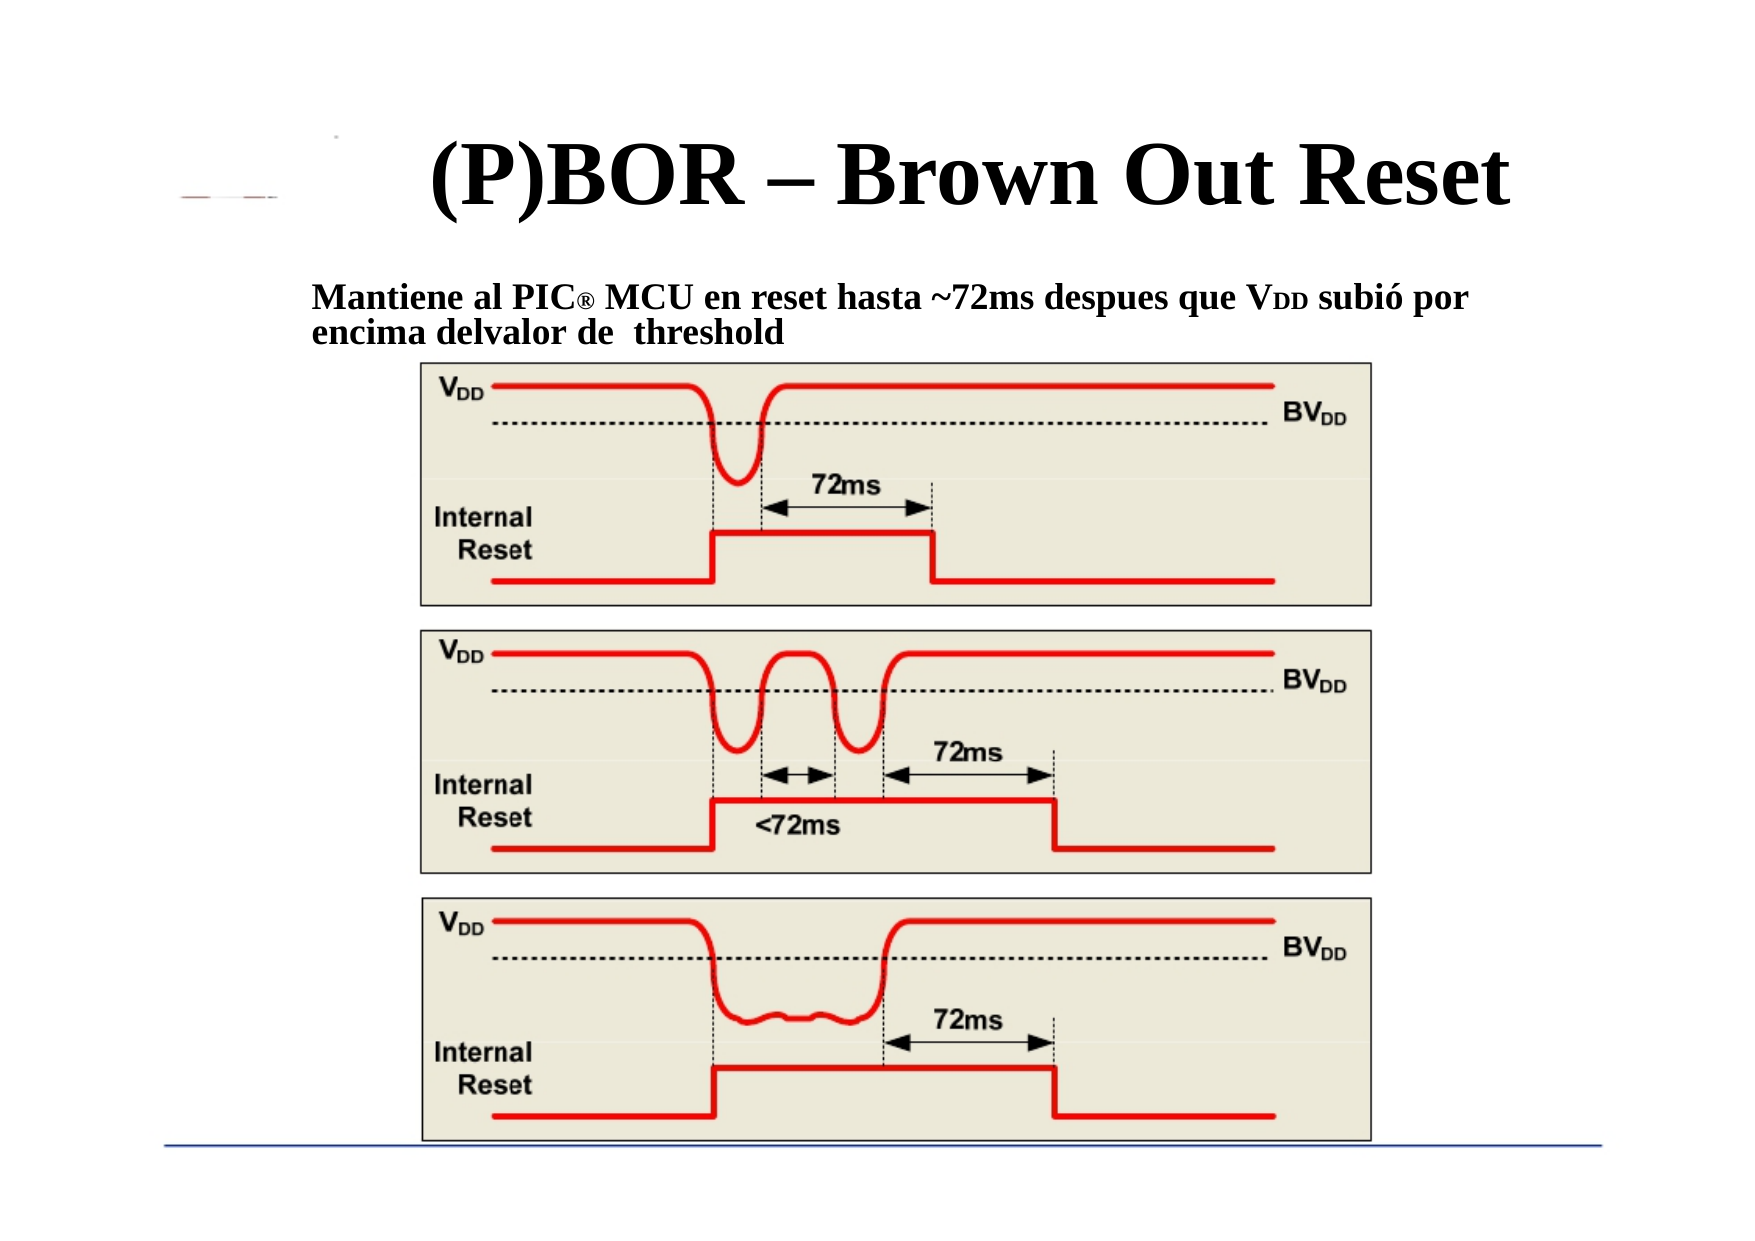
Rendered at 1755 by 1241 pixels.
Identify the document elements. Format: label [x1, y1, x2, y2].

picture [124, 56, 1630, 1184]
